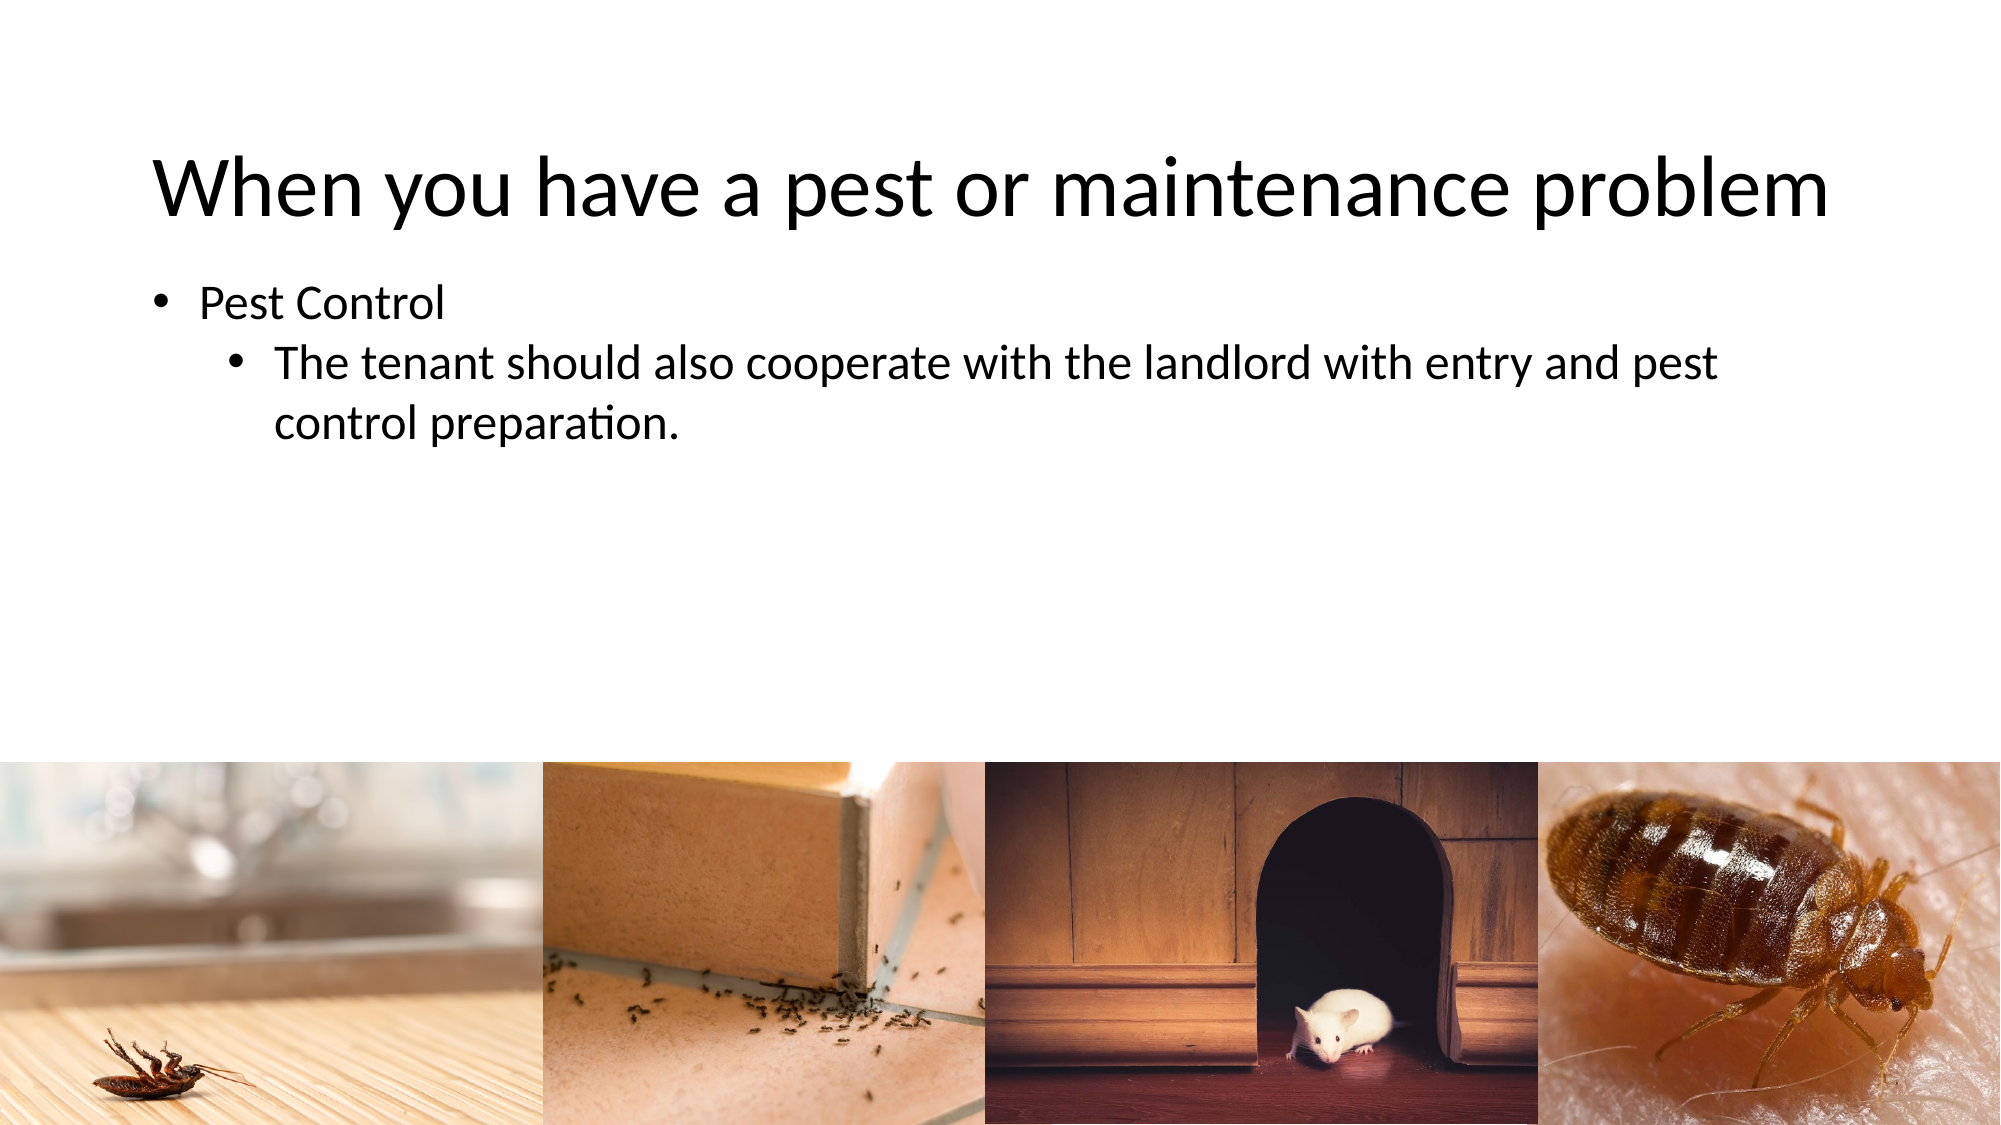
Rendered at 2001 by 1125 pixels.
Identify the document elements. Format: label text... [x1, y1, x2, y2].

title When you have a pest or maintenance problem [137, 72, 1863, 290]
text_box Pest Control The tenant should also cooperate with the landlord with entry and pest control preparation. [137, 262, 1778, 458]
picture [543, 762, 2000, 1125]
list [0, 762, 543, 1125]
